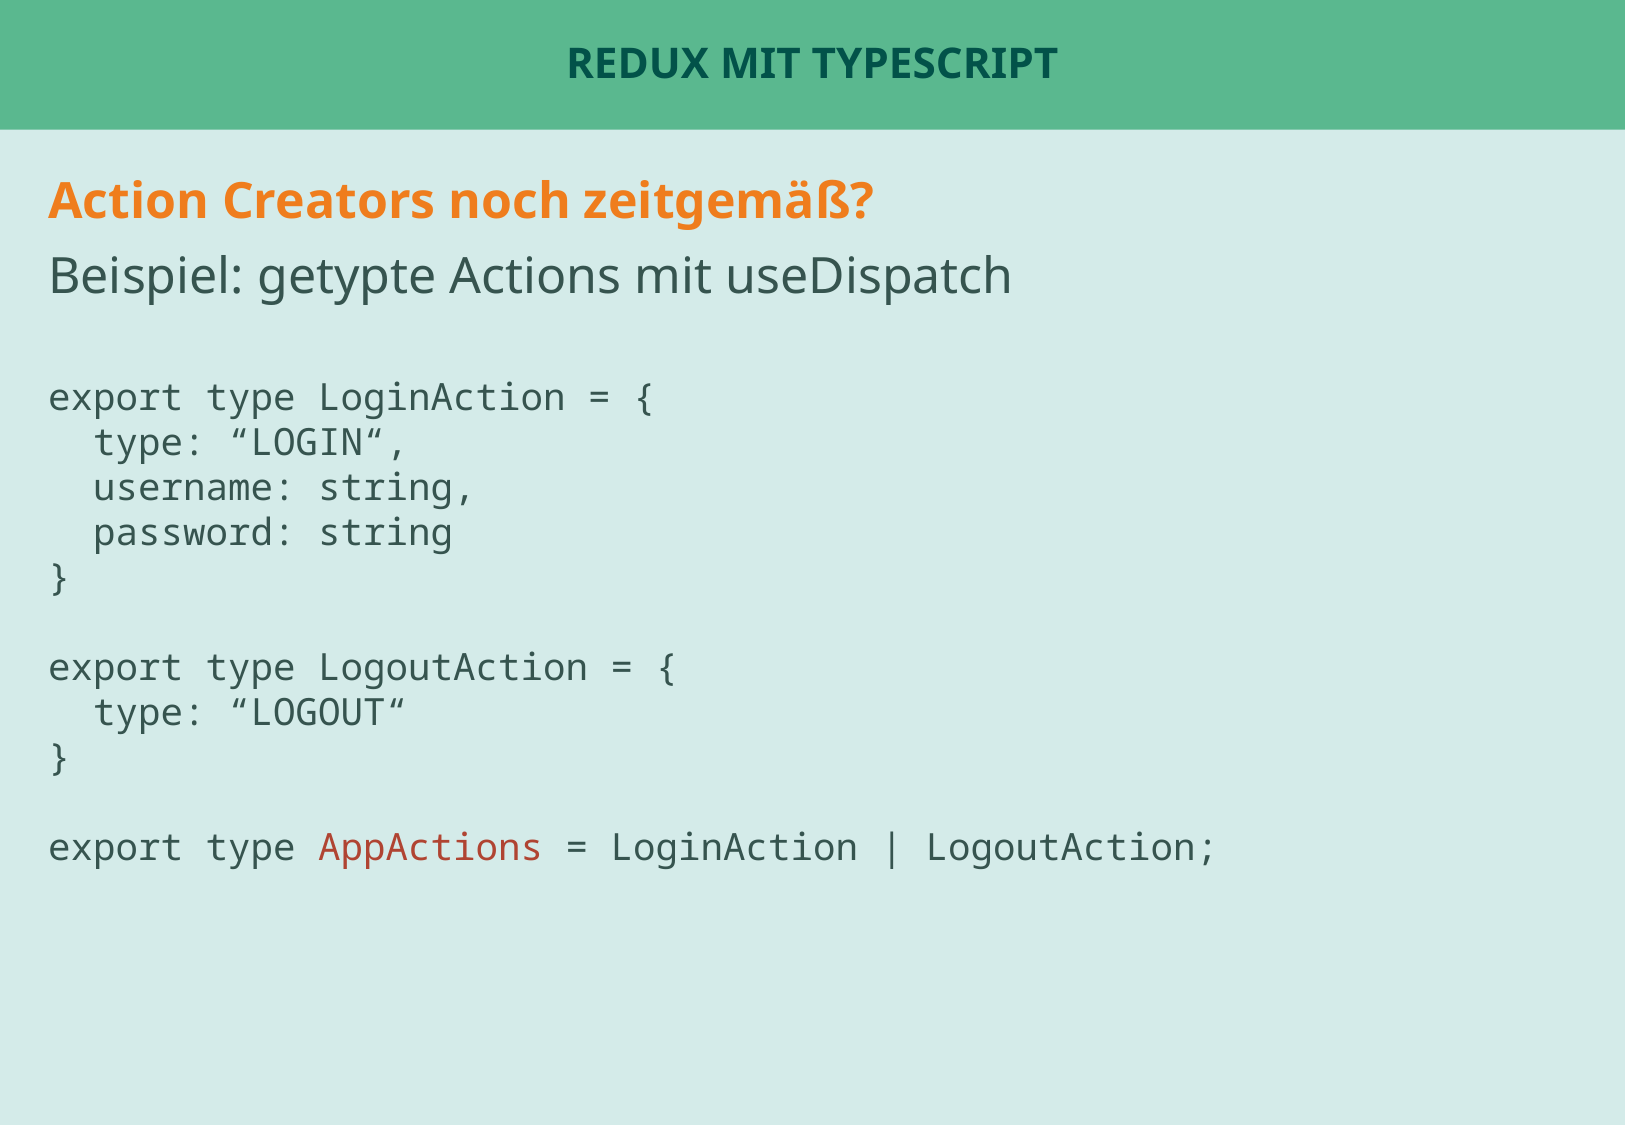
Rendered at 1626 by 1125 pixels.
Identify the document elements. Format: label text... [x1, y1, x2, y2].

list Action Creators noch zeitgemäß? Beispiel: getypte Actions mit useDispatch [33, 168, 1592, 1043]
text_box export type LoginAction = { type: “LOGIN“, username: string, password: string } export type LogoutAction = { type: “LOGOUT“ } export type AppActions = LoginAction | LogoutAction; [33, 365, 1532, 876]
title Redux mit TypeScript [0, 0, 1625, 130]
